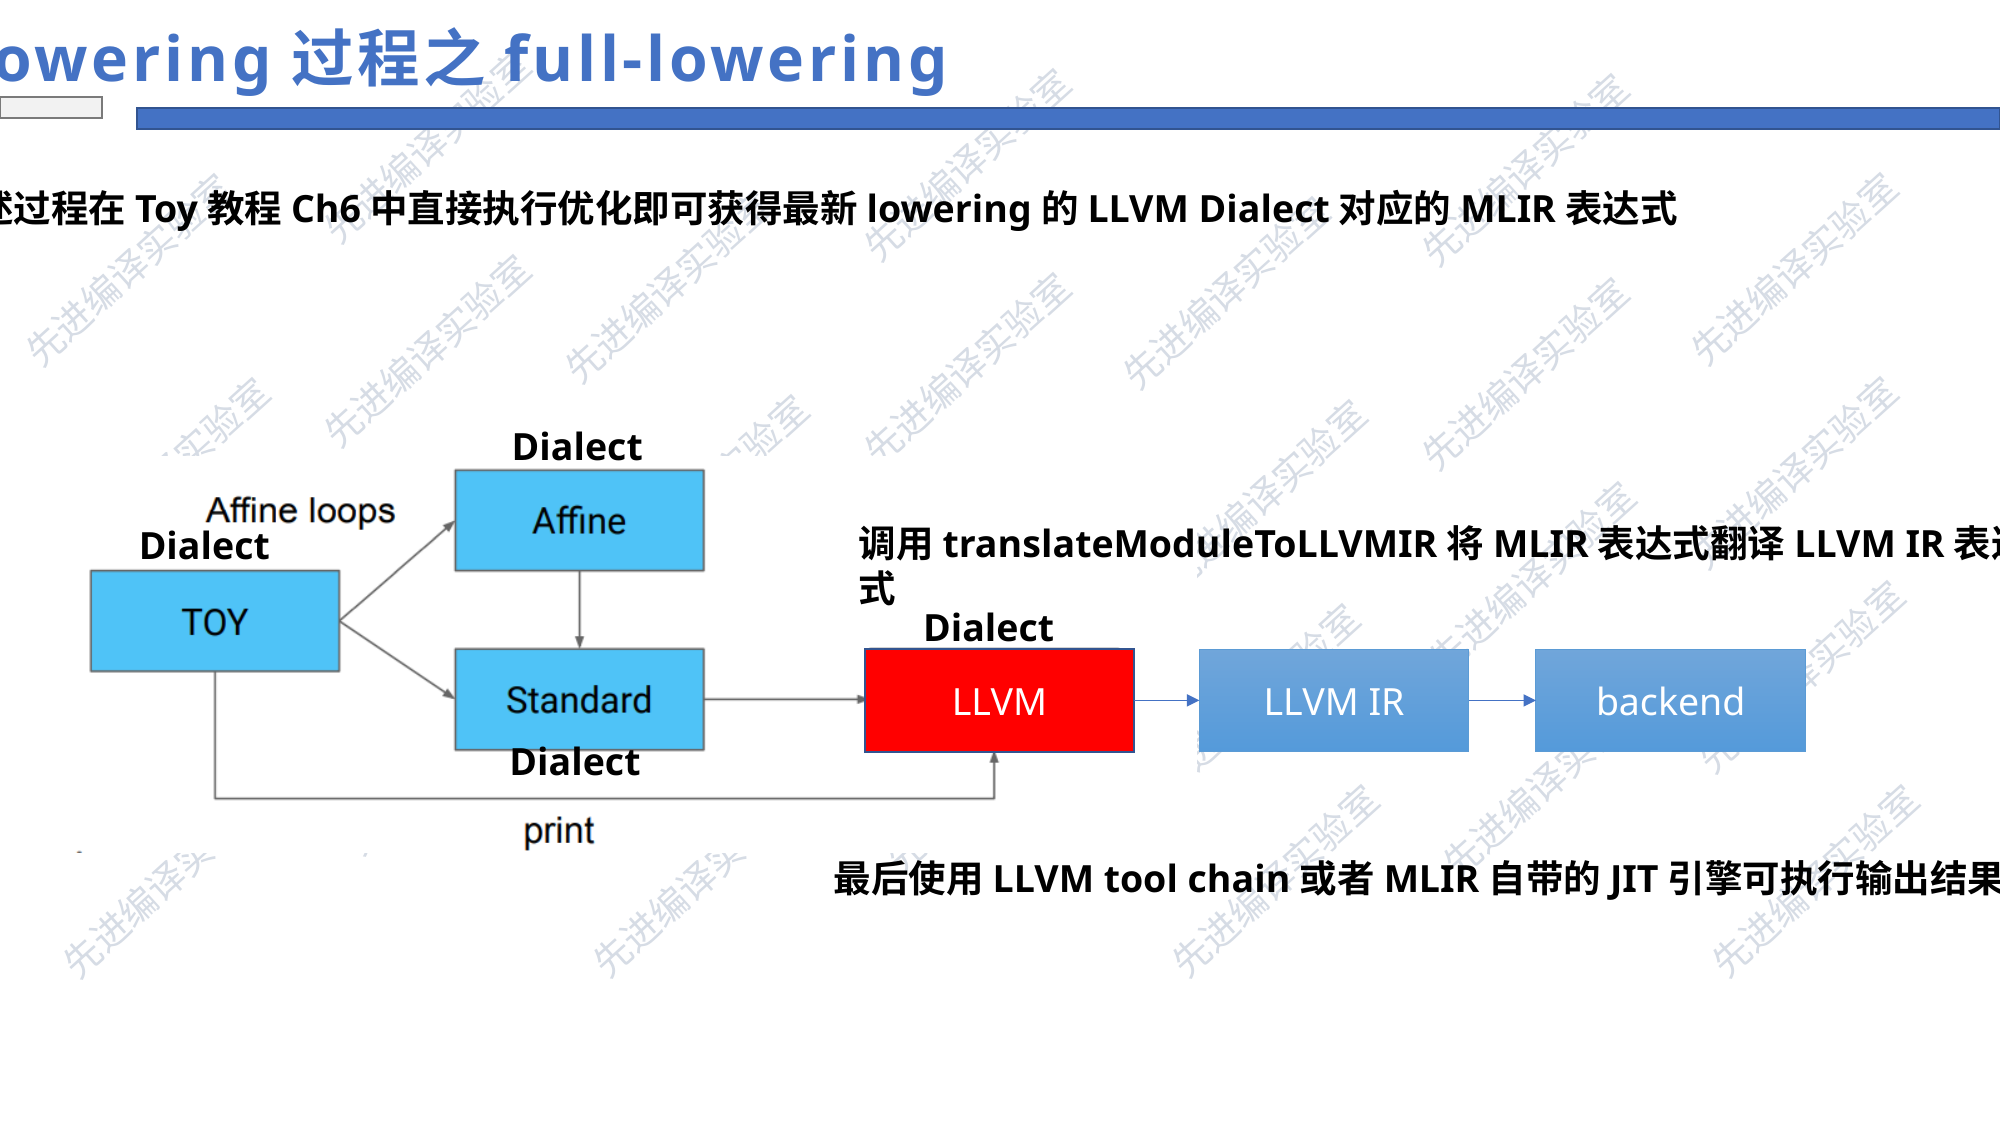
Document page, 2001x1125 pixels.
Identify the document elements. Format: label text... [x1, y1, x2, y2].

text_box 调用translateModuleToLLVMIR将MLIR表达式翻译LLVM IR表达式 [1197, 512, 2000, 618]
text_box Dialect [496, 415, 658, 456]
text_box LLVM IR [1199, 649, 1469, 752]
text_box 最后使用LLVM tool chain或者MLIR自带的JIT引擎可执行输出结果 [818, 848, 2000, 908]
text_box [136, 107, 2000, 130]
picture [31, 456, 1197, 853]
text_box [0, 102, 103, 119]
text_box backend [1535, 649, 1806, 752]
text_box Lowering过程之full-lowering [0, 11, 964, 102]
text_box 上述过程在Toy教程Ch6中直接执行优化即可获得最新lowering的LLVM Dialect对应的MLIR表达式 [0, 178, 1693, 238]
